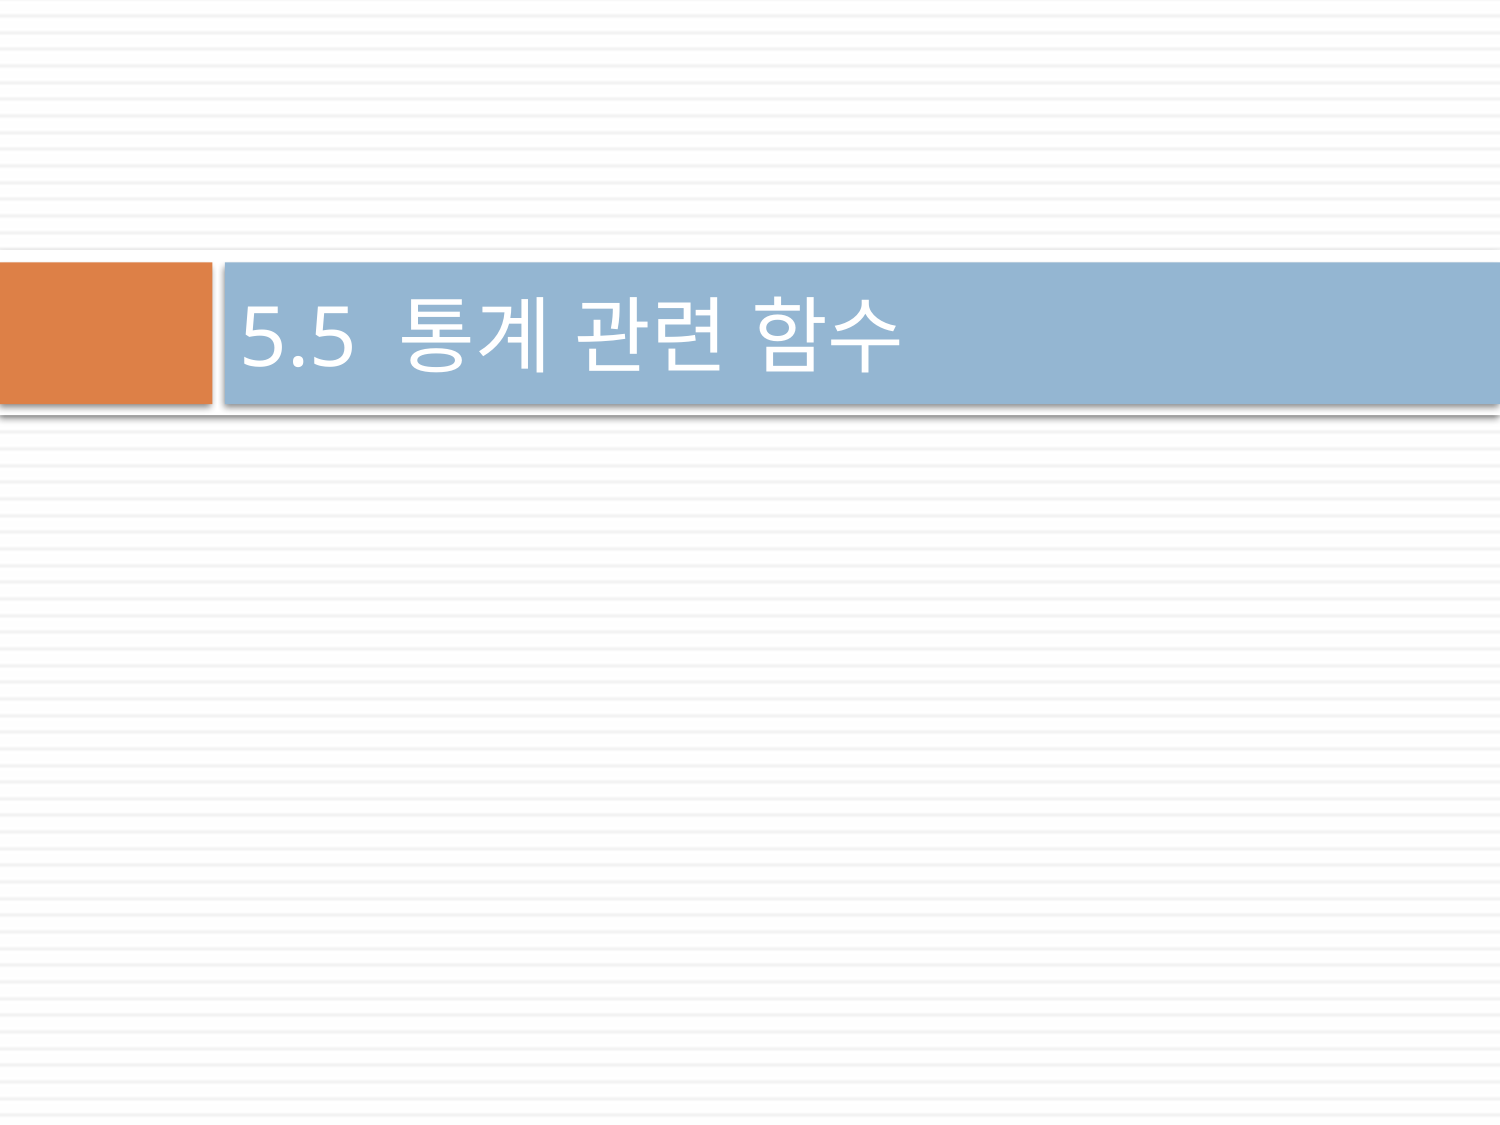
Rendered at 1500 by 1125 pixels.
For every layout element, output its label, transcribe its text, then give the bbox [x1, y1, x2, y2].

title 5.5 통계 관련 함수 [225, 262, 1475, 405]
